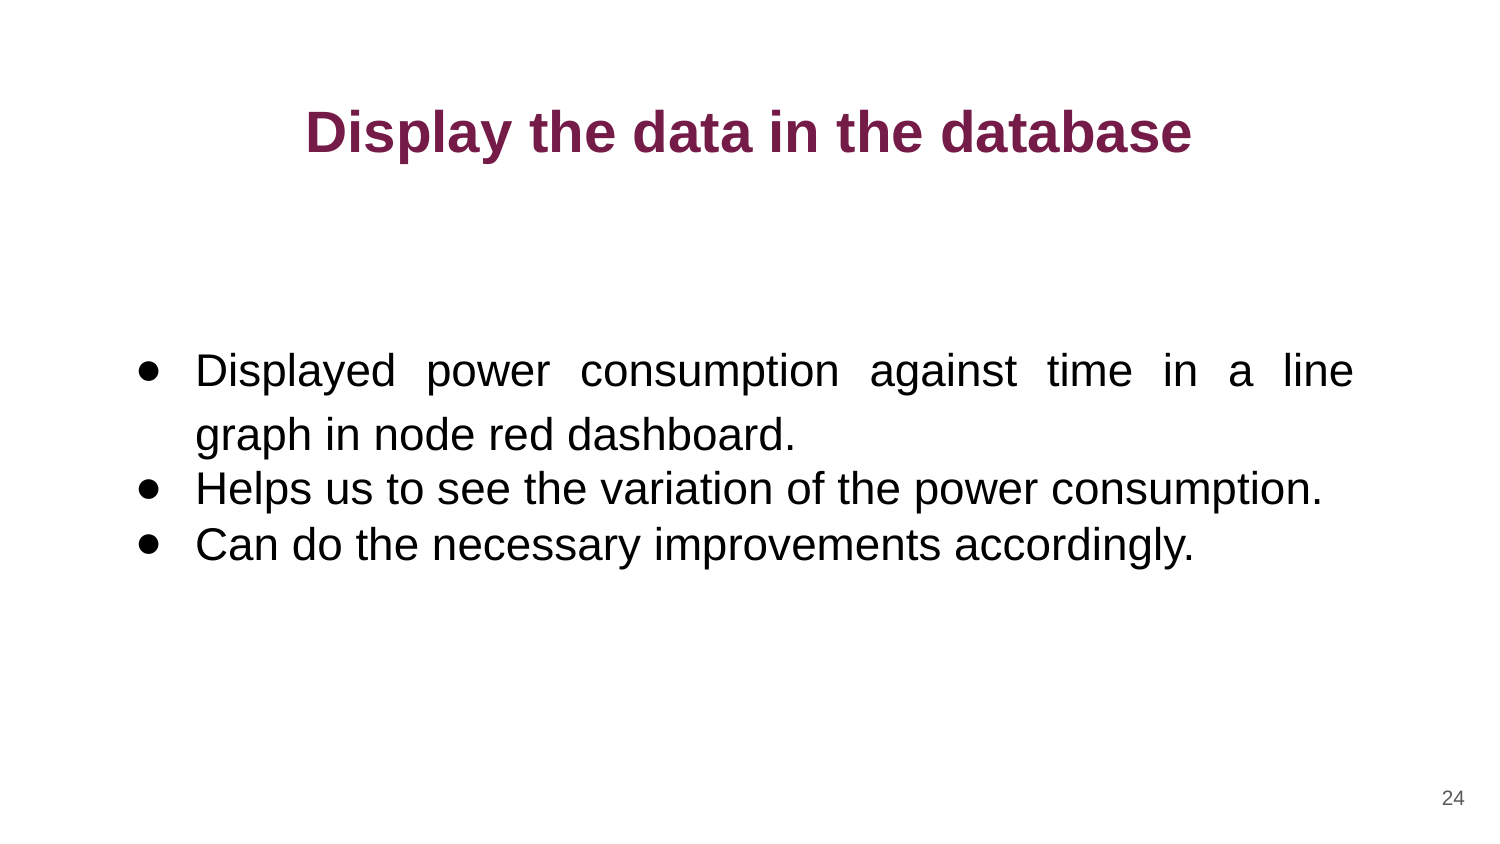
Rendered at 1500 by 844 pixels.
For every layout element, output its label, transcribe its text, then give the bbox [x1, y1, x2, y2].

text_box Displayed power consumption against time in a line graph in node red dashboard. Helps us to see the variation of the power consumption. Can do the necessary improvements accordingly. [105, 317, 1371, 642]
title Display the data in the database [51, 79, 1449, 251]
slide_number ‹#› [1389, 764, 1480, 830]
